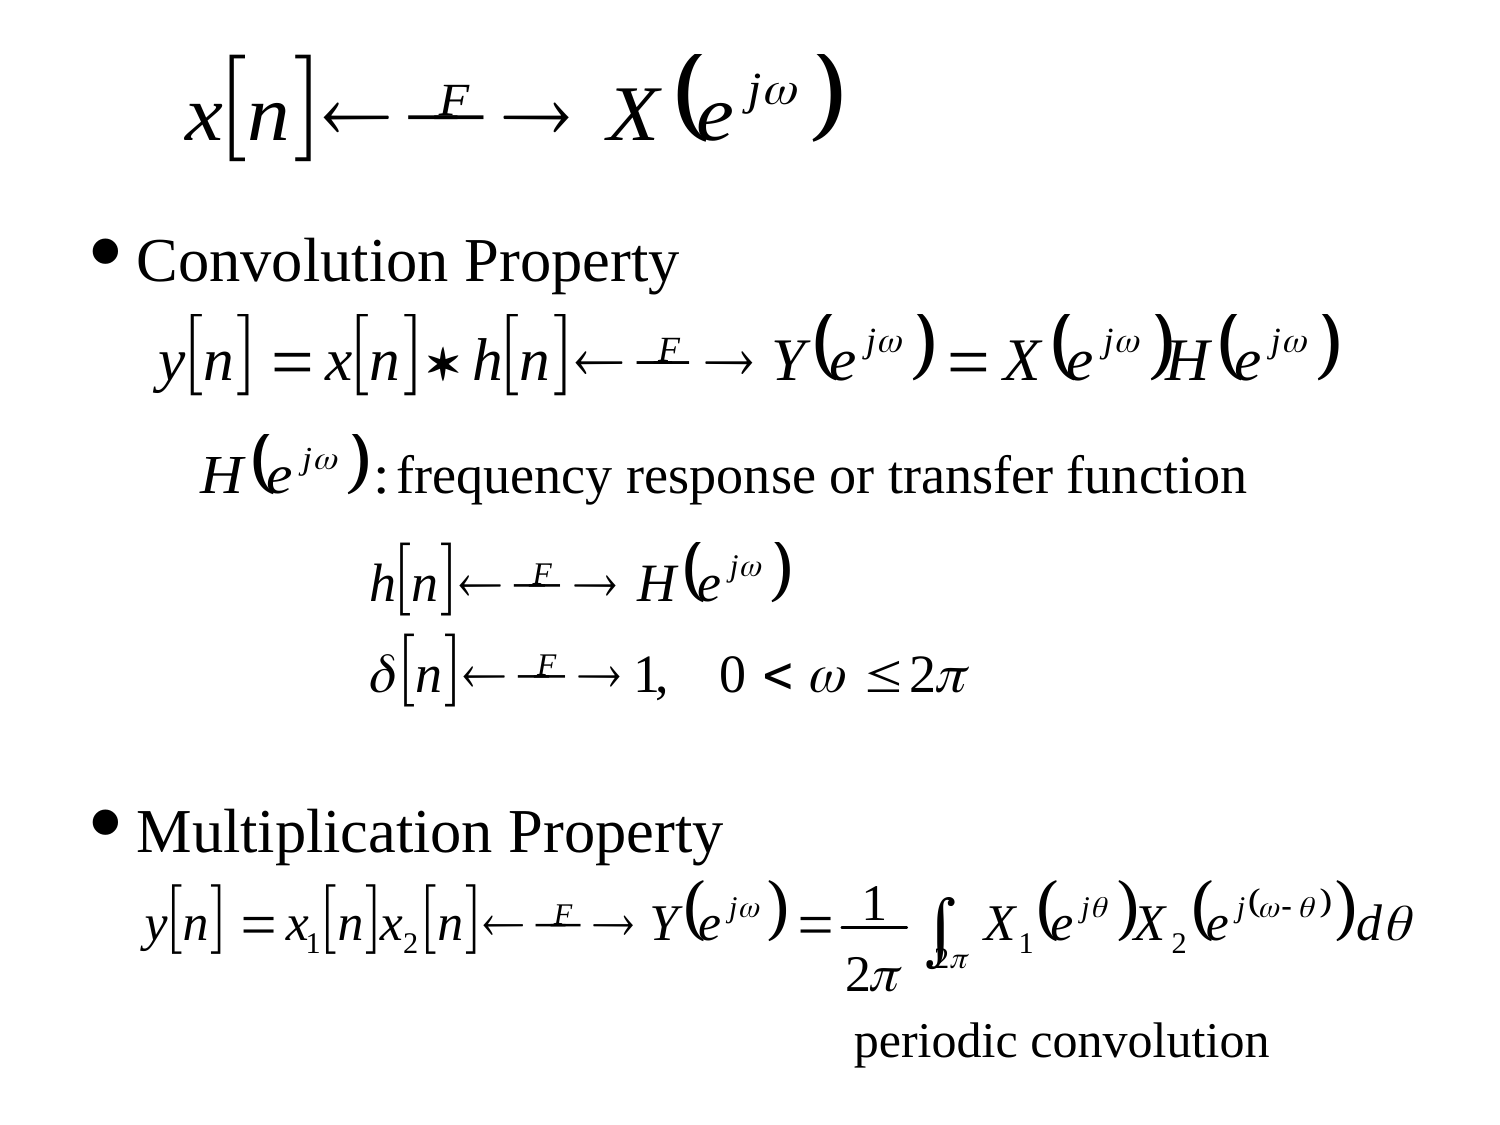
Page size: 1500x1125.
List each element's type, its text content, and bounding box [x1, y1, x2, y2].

text_box Convolution Property [0, 174, 1500, 302]
text_box Multiplication Property [0, 745, 1500, 873]
text_box frequency response or transfer function [397, 432, 1398, 513]
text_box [168, 54, 844, 173]
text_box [189, 434, 399, 518]
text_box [131, 871, 1424, 1001]
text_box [361, 542, 983, 714]
text_box periodic convolution [0, 1000, 1500, 1075]
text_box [142, 314, 1341, 406]
